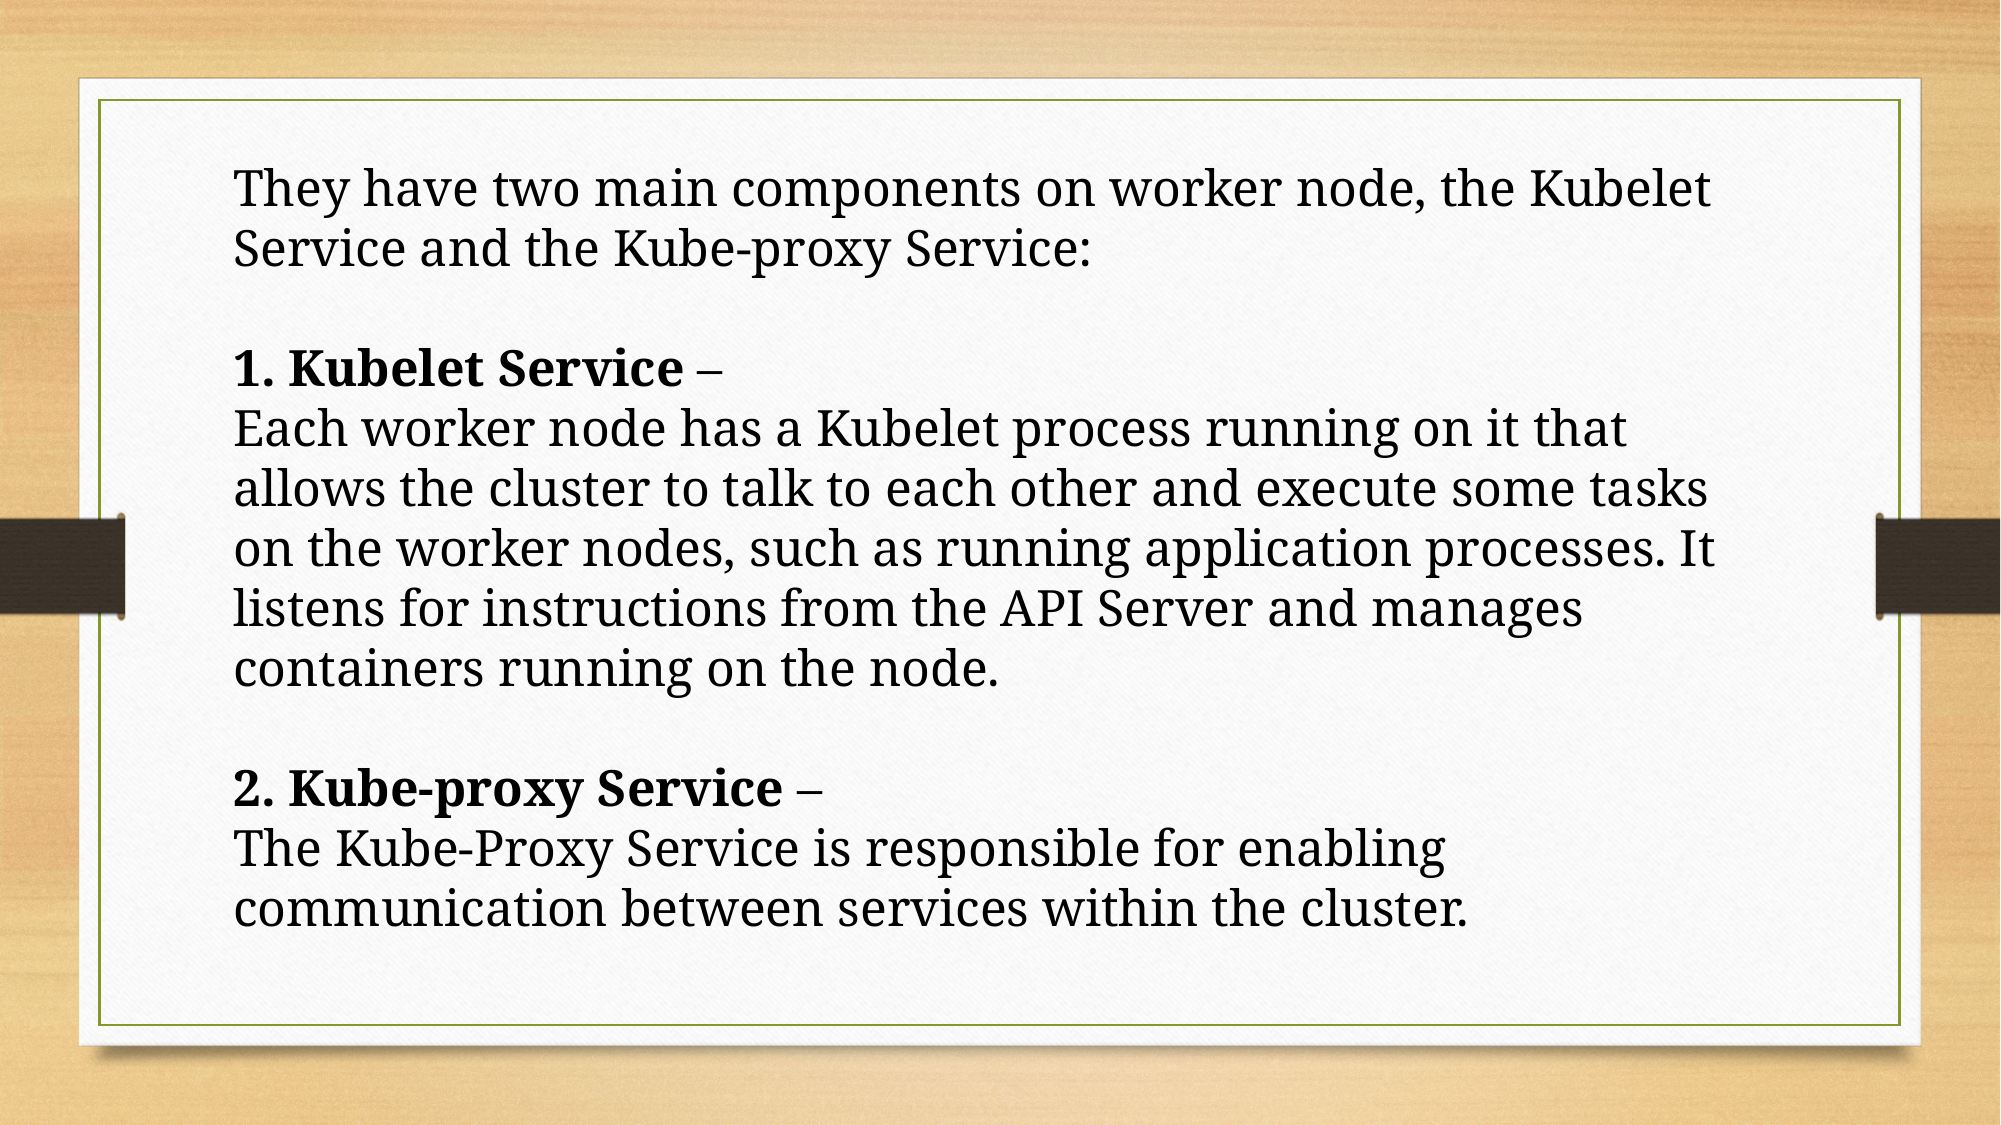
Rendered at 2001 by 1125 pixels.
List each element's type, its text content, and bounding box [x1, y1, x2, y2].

text_box They have two main components on worker node, the Kubelet Service and the Kube-proxy Service: 1. Kubelet Service – Each worker node has a Kubelet process running on it that allows the cluster to talk to each other and execute some tasks on the worker nodes, such as running application processes. It listens for instructions from the API Server and manages containers running on the node. 2. Kube-proxy Service – The Kube-Proxy Service is responsible for enabling communication between services within the cluster. [218, 148, 1757, 944]
picture [0, 0, 2001, 1125]
